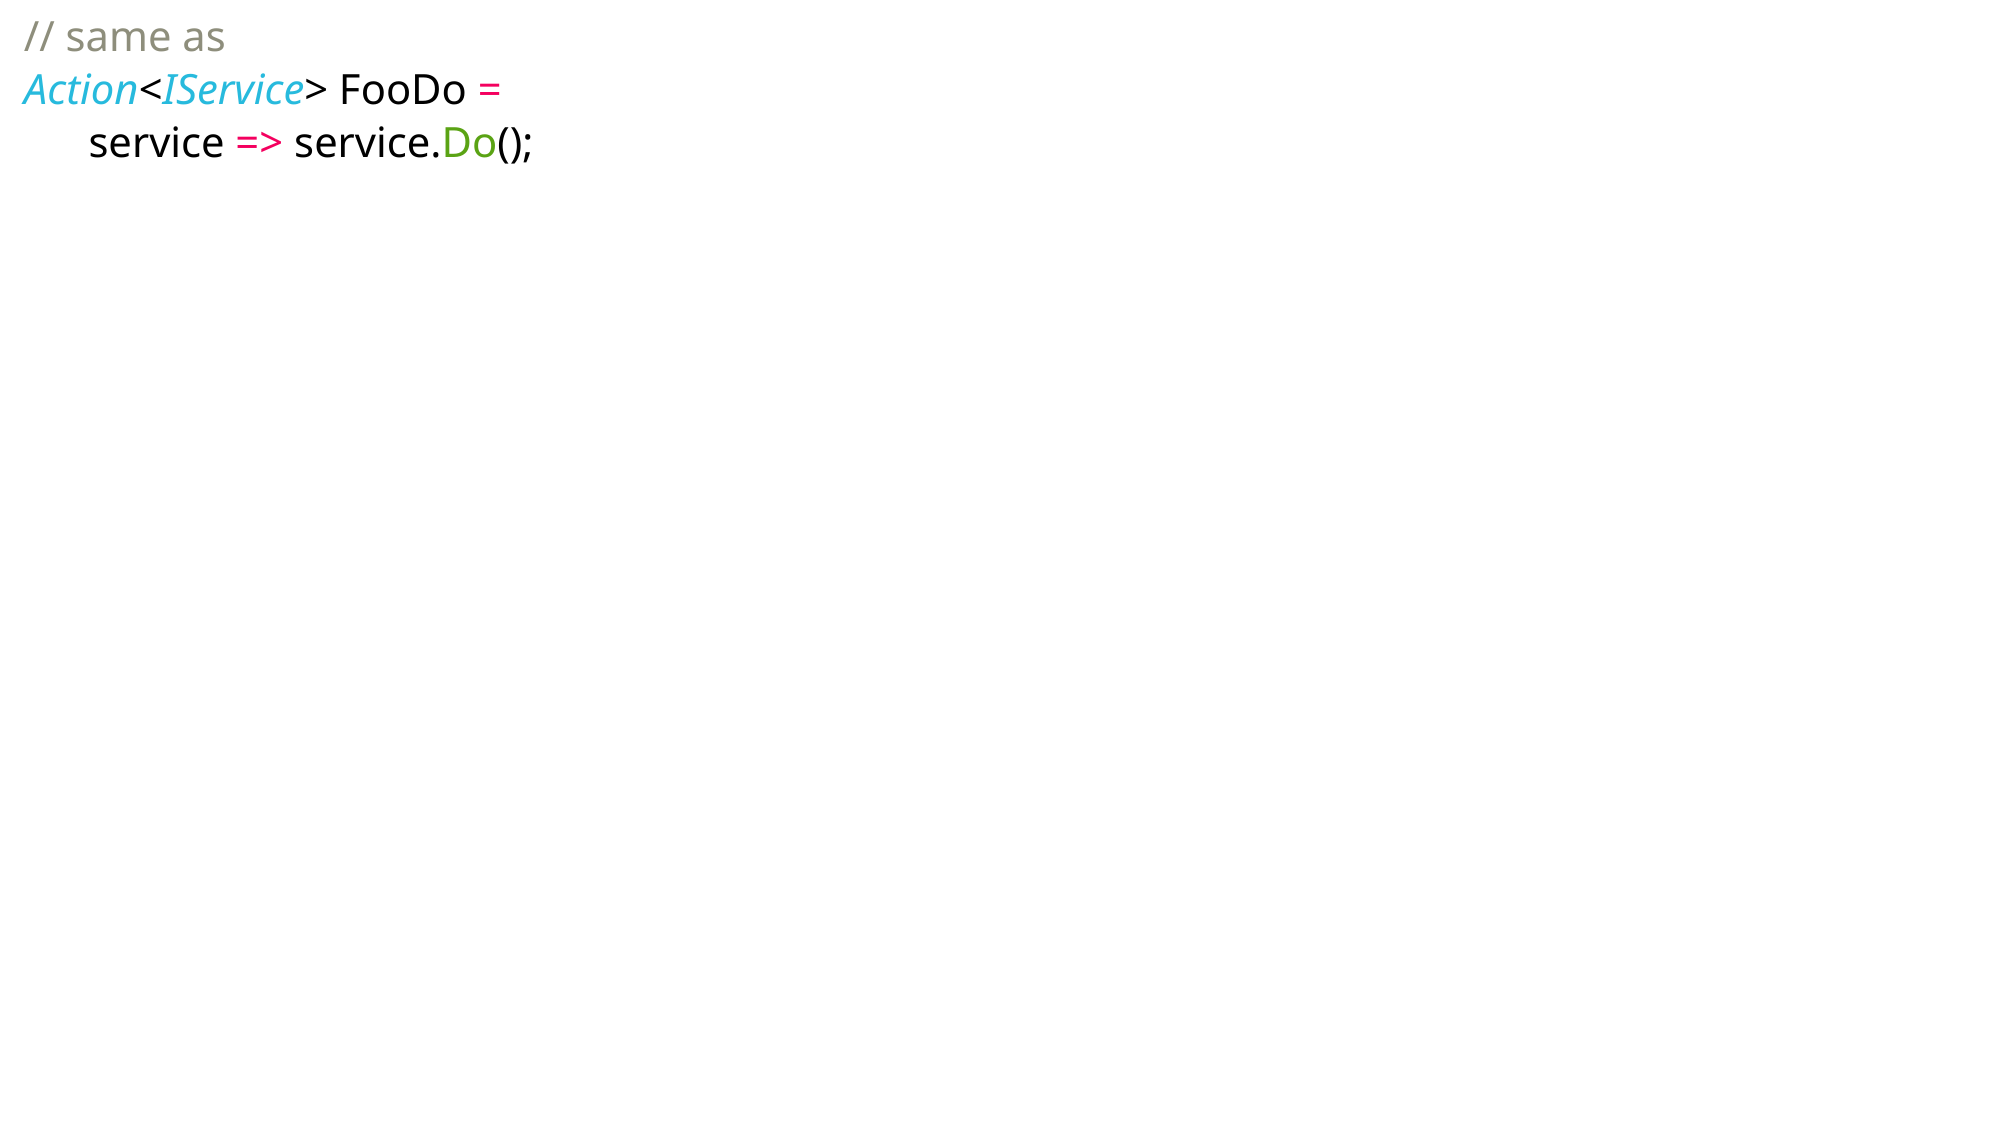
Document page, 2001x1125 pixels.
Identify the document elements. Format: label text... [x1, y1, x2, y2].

list // same as Action<IService> FooDo = service => service.Do(); [0, 0, 2000, 298]
